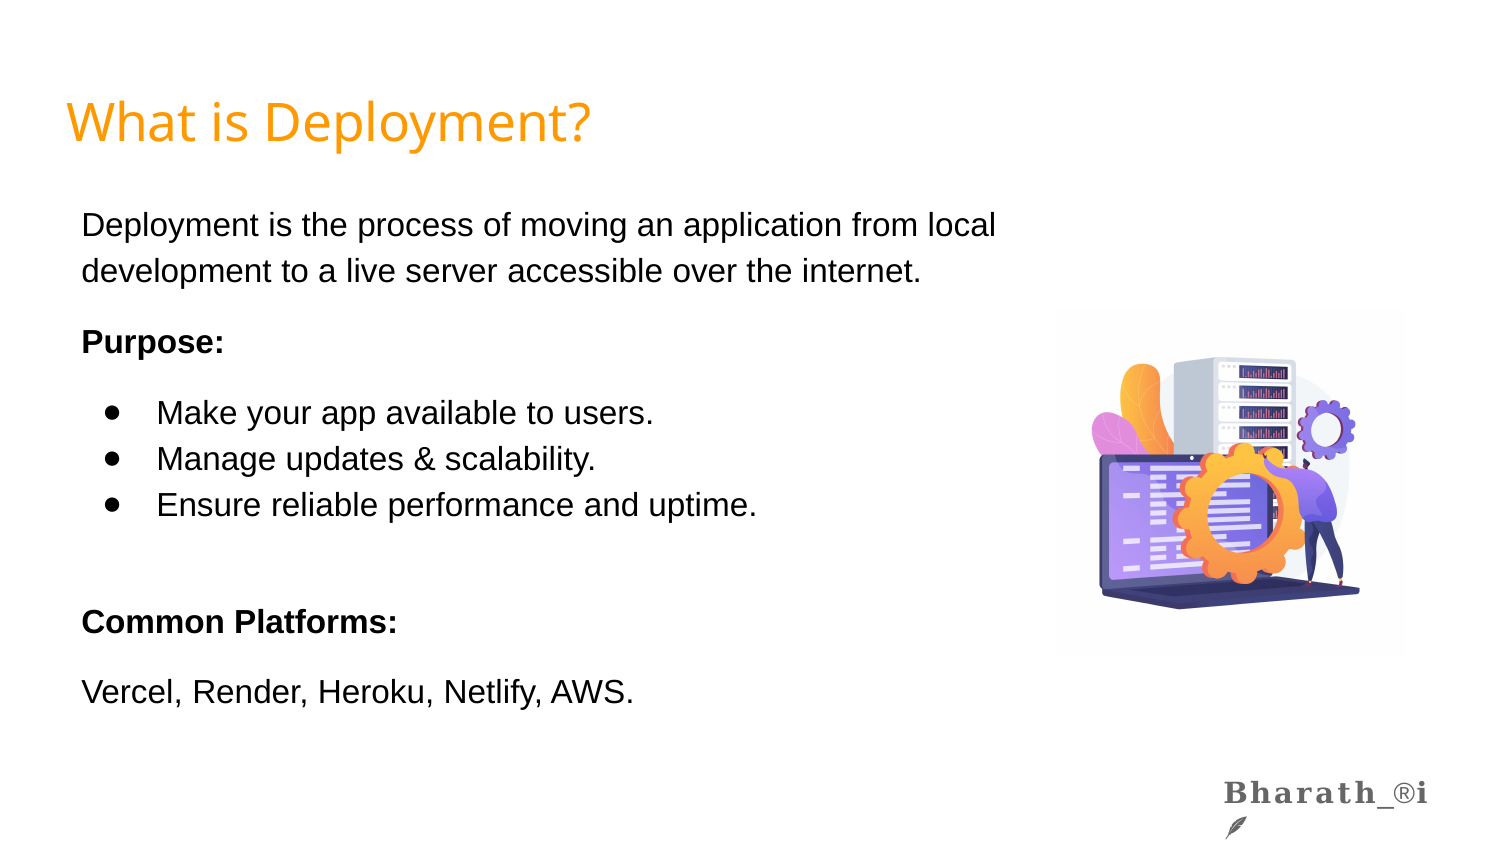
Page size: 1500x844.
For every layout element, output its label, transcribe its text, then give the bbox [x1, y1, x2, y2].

text_box Deployment is the process of moving an application from local development to a live server accessible over the internet. Purpose: Make your app available to users. Manage updates & scalability. Ensure reliable performance and uptime. Common Platforms: Vercel, Render, Heroku, Netlify, AWS. [66, 182, 1162, 726]
picture [1057, 309, 1405, 658]
title What is Deployment? [51, 72, 1449, 167]
text_box 𝐁𝐡𝐚𝐫𝐚𝐭𝐡_®️𝐢 🪶 [1207, 759, 1449, 844]
